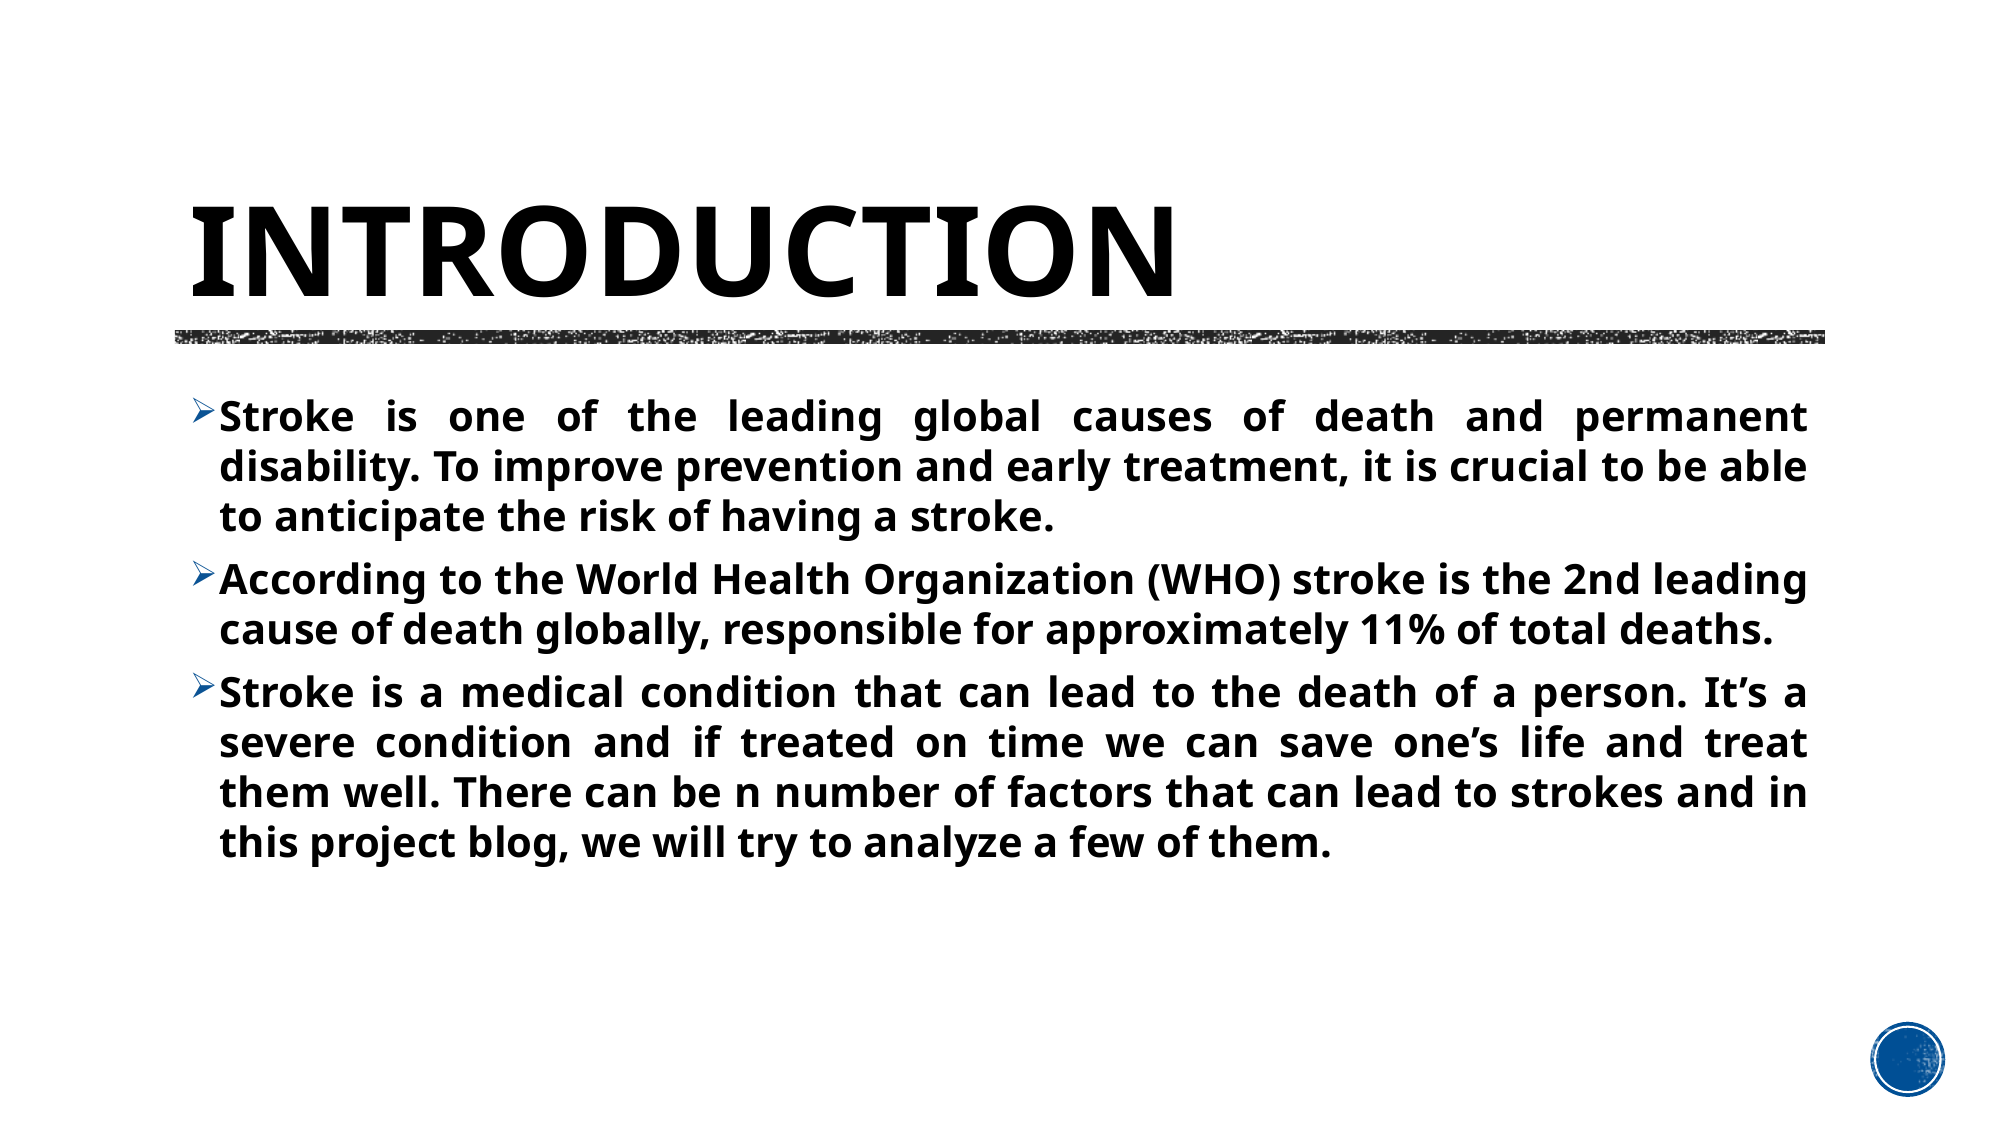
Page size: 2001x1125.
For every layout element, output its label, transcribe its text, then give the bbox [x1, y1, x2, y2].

text_box INTRODUCTION [174, 163, 1265, 329]
list Stroke is one of the leading global causes of death and permanent disability. To improve prevention and early treatment, it is crucial to be able to anticipate the risk of having a stroke. According to the World Health Organization (WHO) stroke is the 2nd leading cause of death globally, responsible for approximately 11% of total deaths. Stroke is a medical condition that can lead to the death of a person. It’s a severe condition and if treated on time we can save one’s life and treat them well. There can be n number of factors that can lead to strokes and in this project blog, we will try to analyze a few of them. [174, 382, 1825, 924]
text_box [170, 326, 1829, 348]
